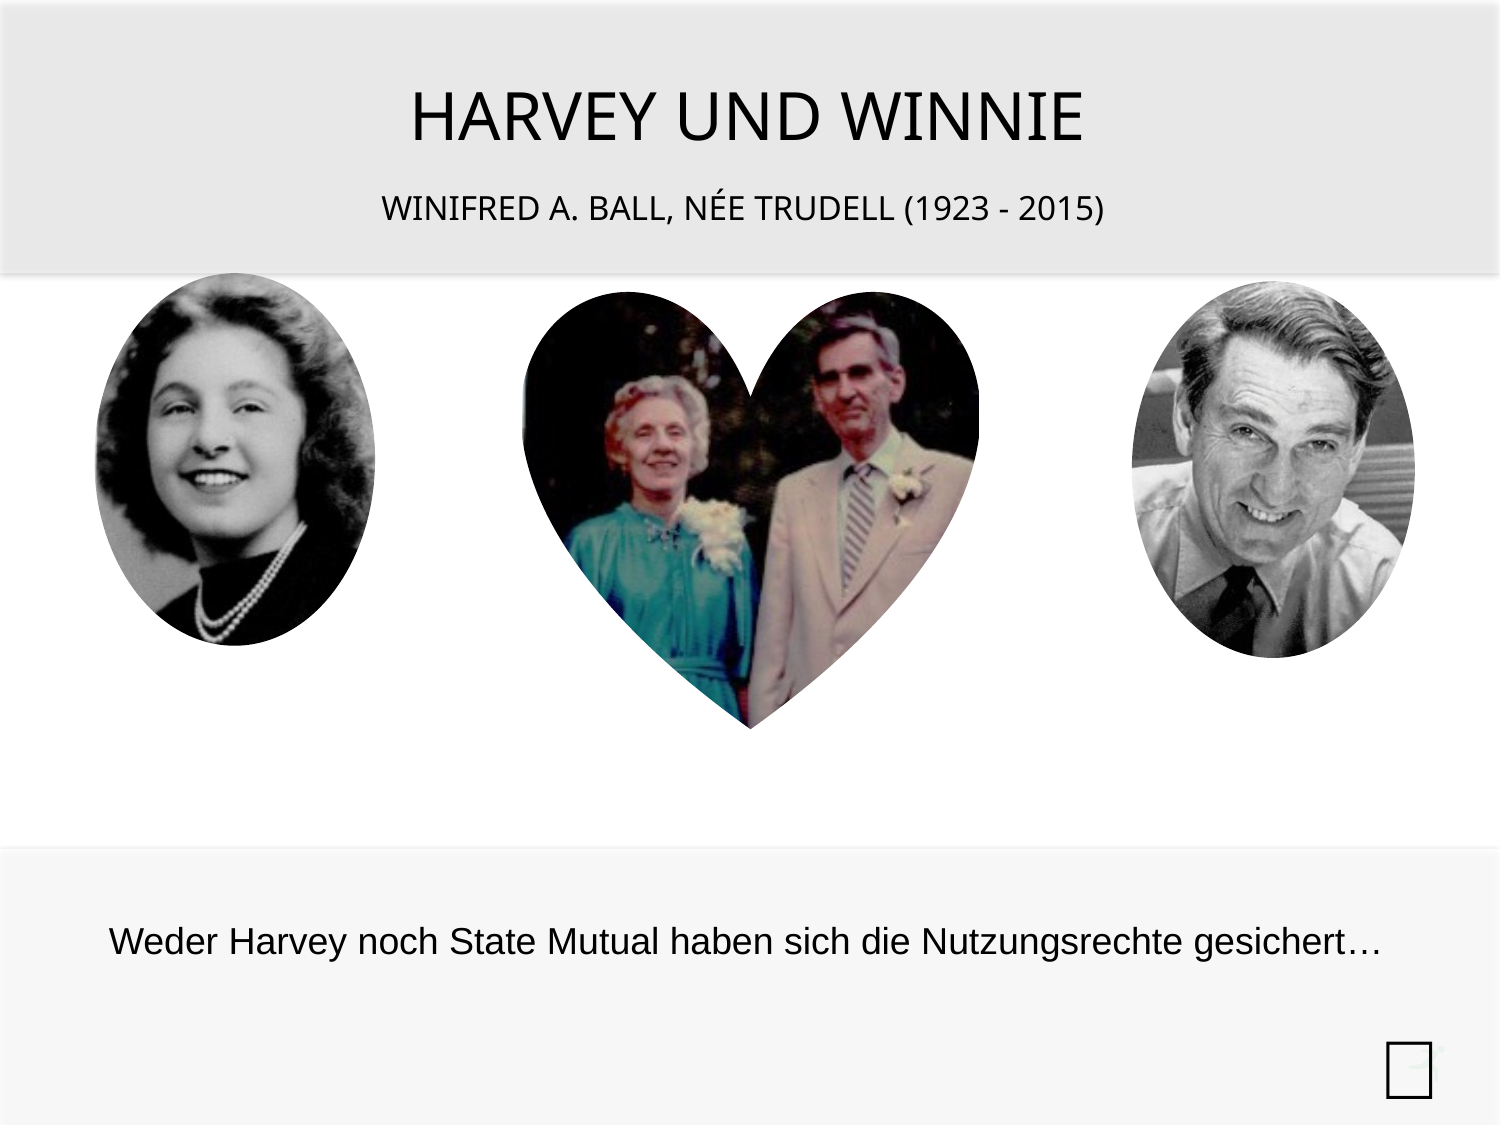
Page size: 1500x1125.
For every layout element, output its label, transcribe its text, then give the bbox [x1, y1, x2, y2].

text_box [0, 848, 1500, 1125]
title Harvey und Winnie [94, 89, 1402, 148]
picture [521, 286, 980, 730]
subtitle Winifred A. Ball, née trudell (1923 - 2015) [94, 171, 1402, 244]
text_box Weder Harvey noch State Mutual haben sich die Nutzungsrechte gesichert… [94, 910, 1402, 970]
text_box 💑 [1363, 1008, 1500, 1124]
text_box [0, 0, 1500, 274]
picture [1131, 281, 1416, 659]
picture [93, 272, 376, 646]
